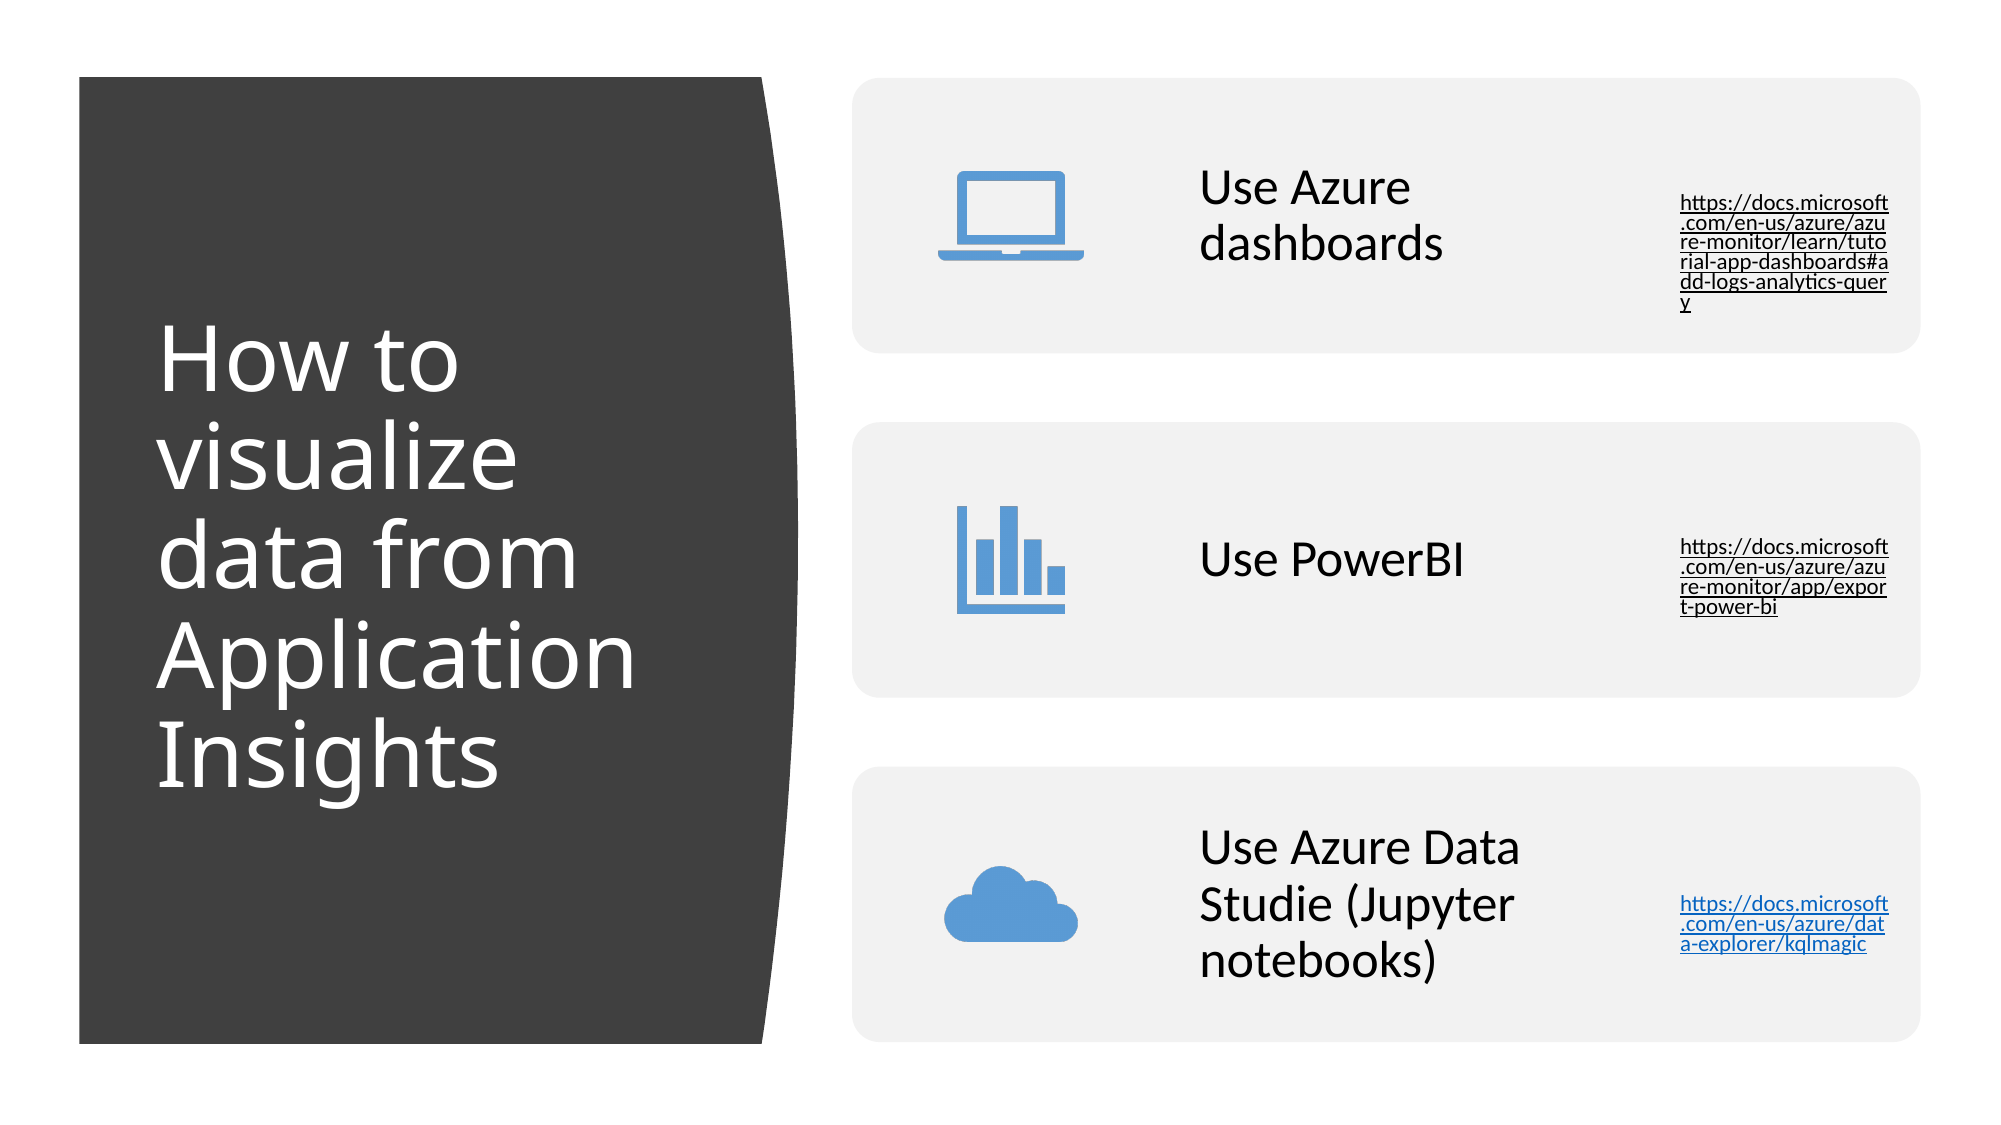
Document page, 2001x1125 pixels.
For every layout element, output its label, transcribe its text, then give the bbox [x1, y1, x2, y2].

text_box [78, 76, 800, 1045]
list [852, 77, 1921, 1043]
title How to visualize data from Application Insights [141, 166, 702, 953]
